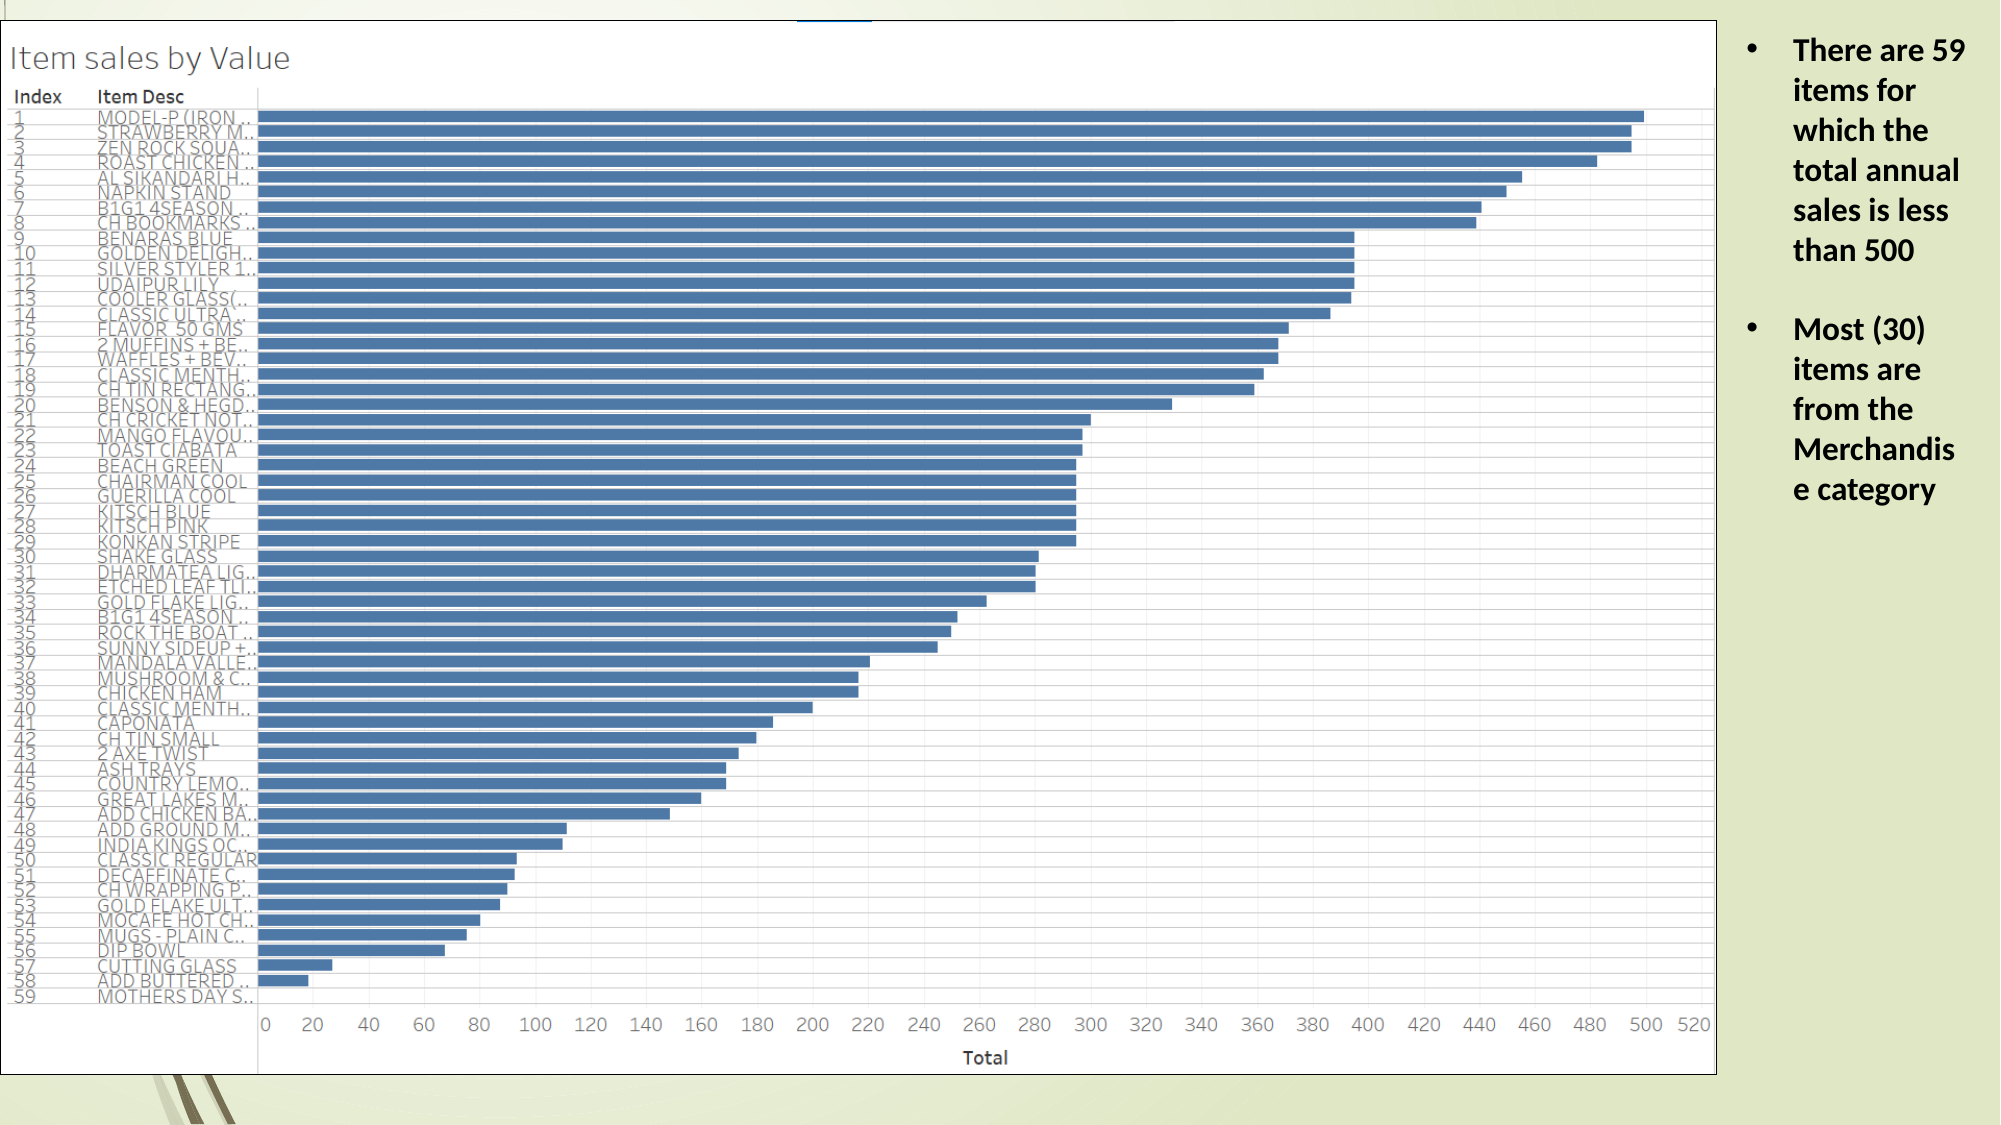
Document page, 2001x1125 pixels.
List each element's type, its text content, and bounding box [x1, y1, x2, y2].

picture [0, 20, 1717, 1076]
text_box There are 59 items for which the total annual sales is less than 500 Most (30) items are from the Merchandise category [1731, 20, 1985, 515]
